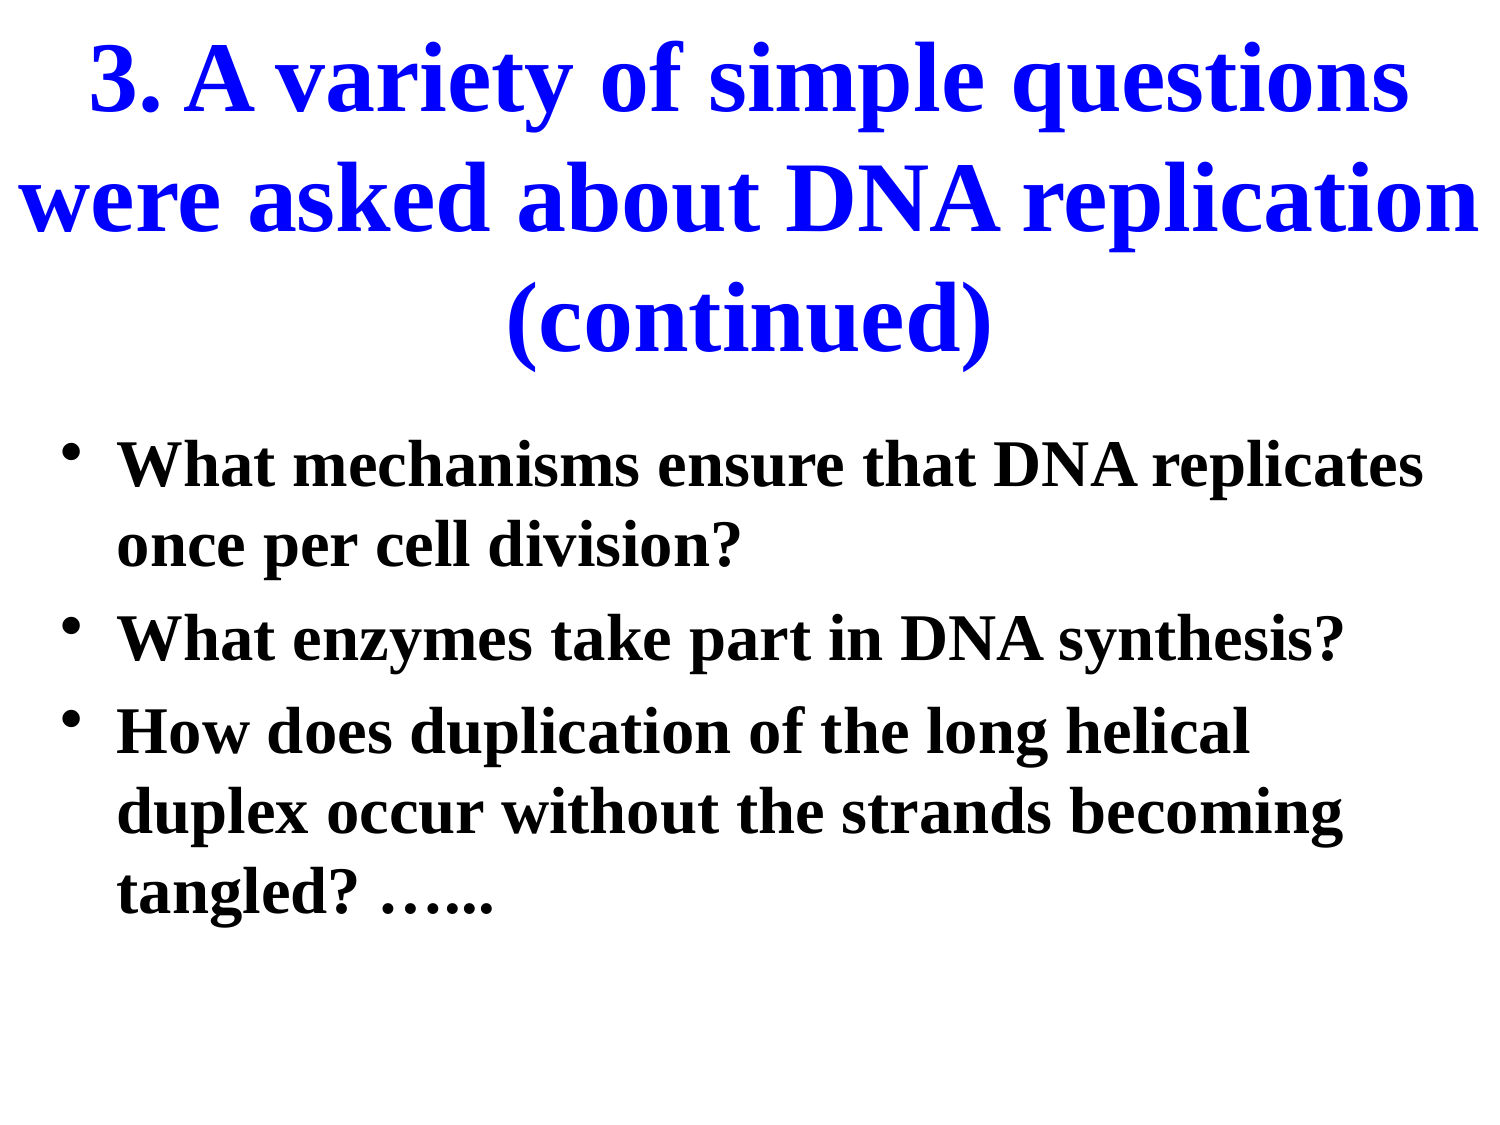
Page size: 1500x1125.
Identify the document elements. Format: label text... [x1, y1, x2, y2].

title 3. A variety of simple questions were asked about DNA replication (continued) [0, 99, 1500, 283]
list What mechanisms ensure that DNA replicates once per cell division? What enzymes take part in DNA synthesis? How does duplication of the long helical duplex occur without the strands becoming tangled? …... [45, 412, 1455, 968]
